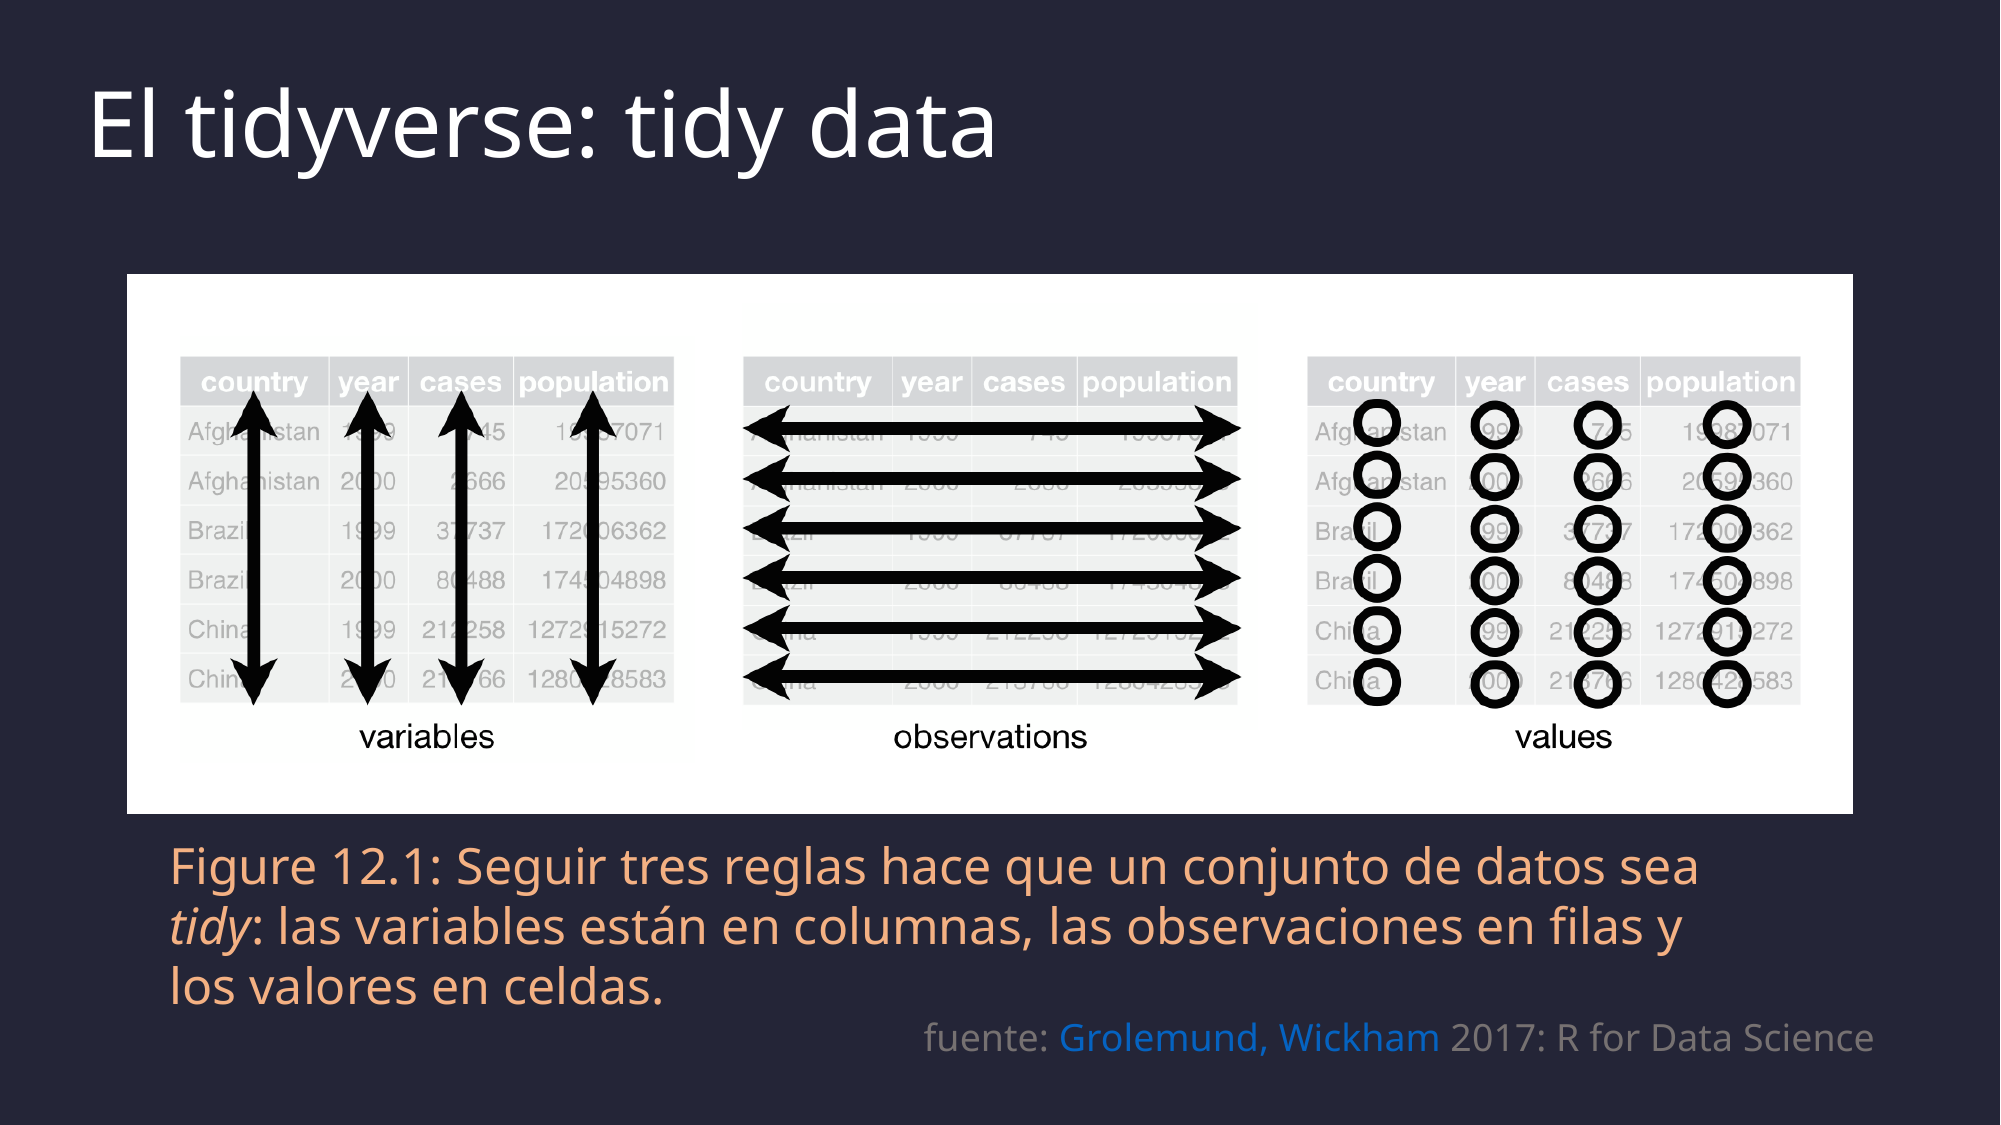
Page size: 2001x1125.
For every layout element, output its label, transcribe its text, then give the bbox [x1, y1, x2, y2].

text_box Figure 12.1: Seguir tres reglas hace que un conjunto de datos sea tidy: las variables están en columnas, las observaciones en filas y los valores en celdas. [154, 827, 1766, 1125]
title El tidyverse: tidy data [70, 18, 1796, 237]
text_box fuente: Grolemund, Wickham 2017: R for Data Science [908, 1006, 1909, 1072]
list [127, 274, 1853, 814]
